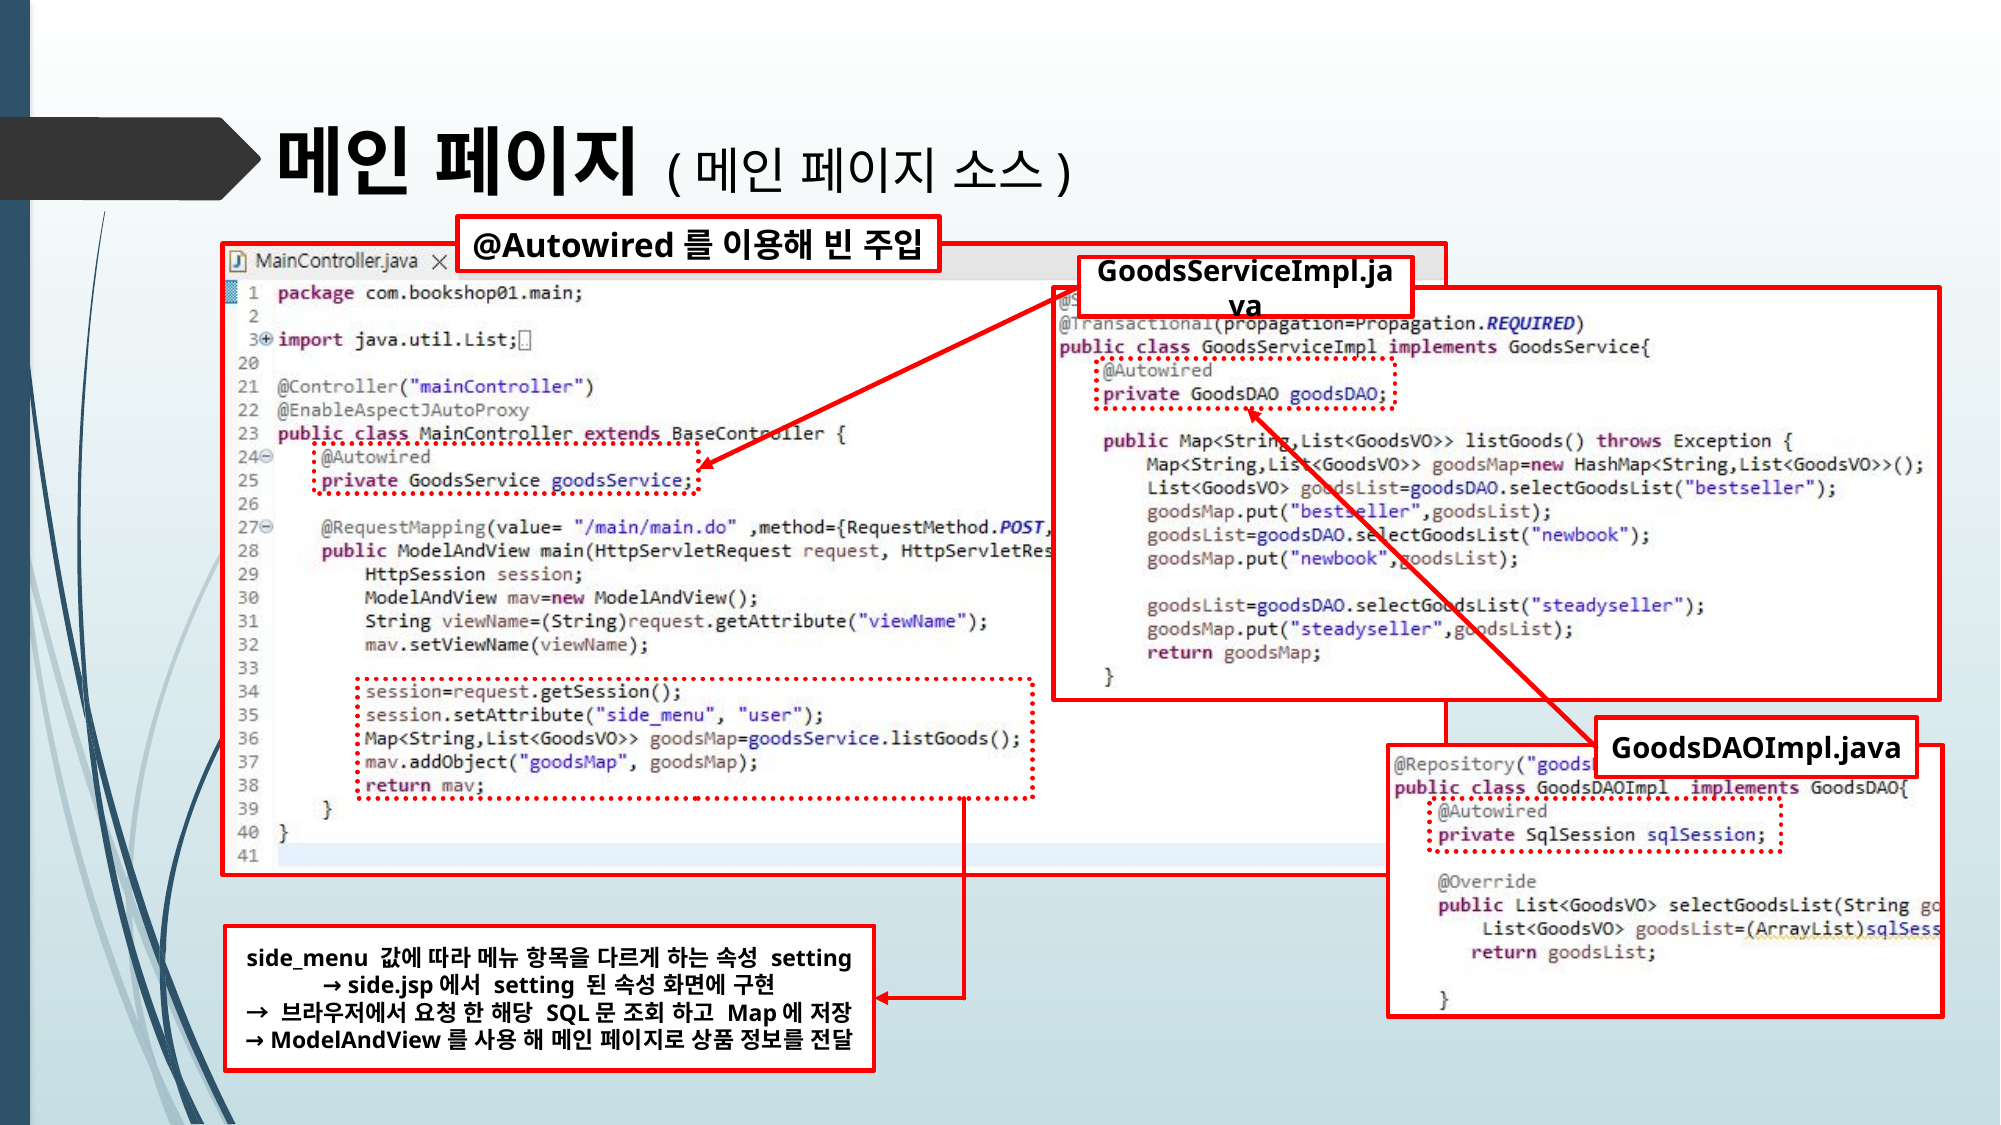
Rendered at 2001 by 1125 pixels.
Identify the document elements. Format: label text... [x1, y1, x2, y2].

text_box GoodsDAOImpl.java [1600, 716, 1919, 746]
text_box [1246, 408, 1597, 748]
text_box @Autowired를 이용해 빈 주입 [457, 216, 940, 245]
text_box side_menu 값에 따라 메뉴 항목을 다르게 하는 속성 setting → side.jsp에서 setting 된 속성 화면에 구현 → 브라우저에서 요청 한 해당 SQL문 조회 하고 Map에 저장 → ModelAndView를 사용 해 메인 페이지로 상품 정보를 전달 [224, 925, 875, 1072]
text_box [698, 286, 1080, 469]
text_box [1055, 289, 1938, 698]
text_box 메인 페이지 (메인 페이지 소스) [260, 107, 1087, 212]
picture [224, 245, 1941, 1015]
